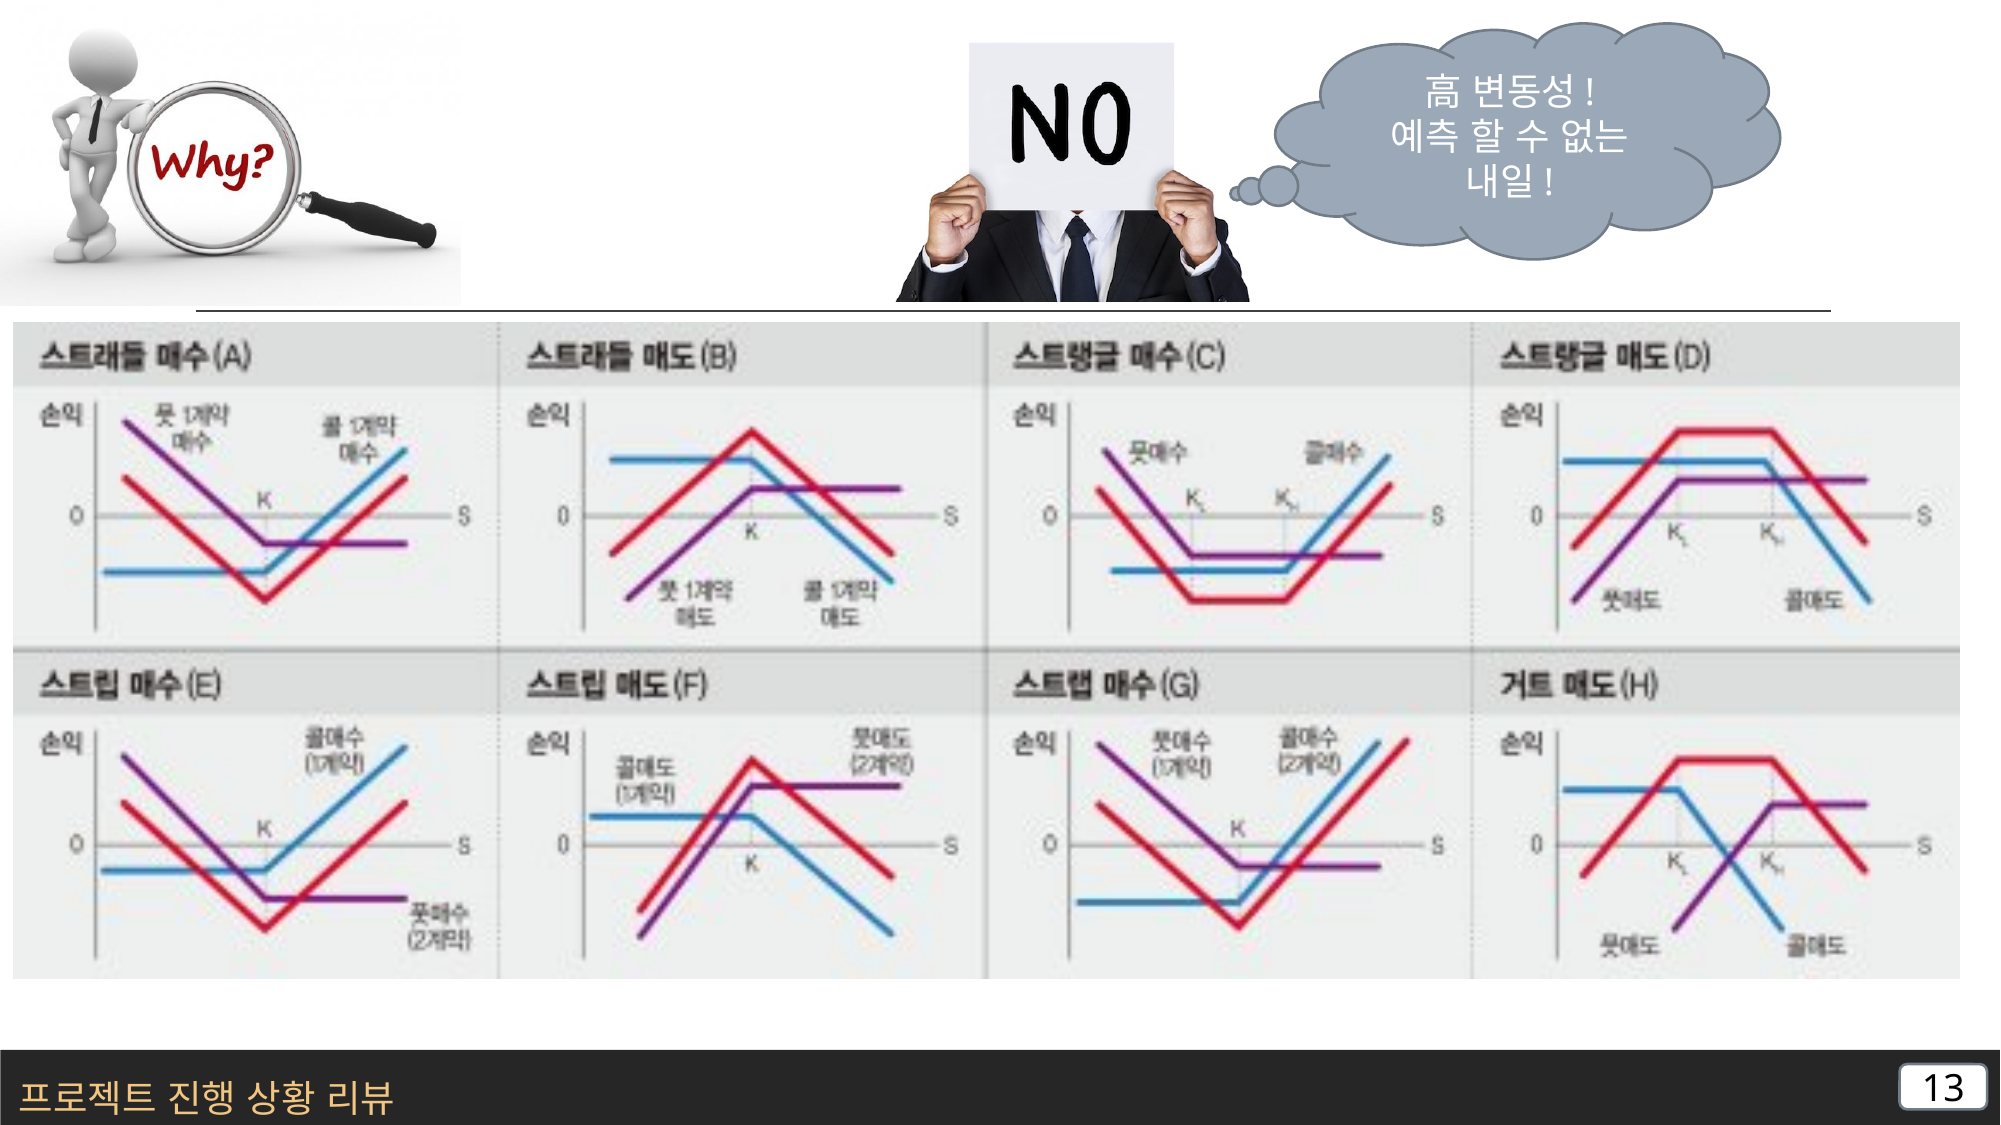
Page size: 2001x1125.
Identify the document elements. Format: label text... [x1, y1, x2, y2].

text_box 高 변동성! 예측 할 수 없는 내일! [1339, 22, 1782, 261]
text_box 13 [1898, 1062, 1989, 1111]
picture [824, 17, 1330, 302]
picture [12, 322, 1961, 979]
slide_number 13 [1568, 1058, 1992, 1118]
picture [0, 0, 462, 306]
text_box 프로젝트 진행 상황 리뷰 [0, 1058, 789, 1125]
